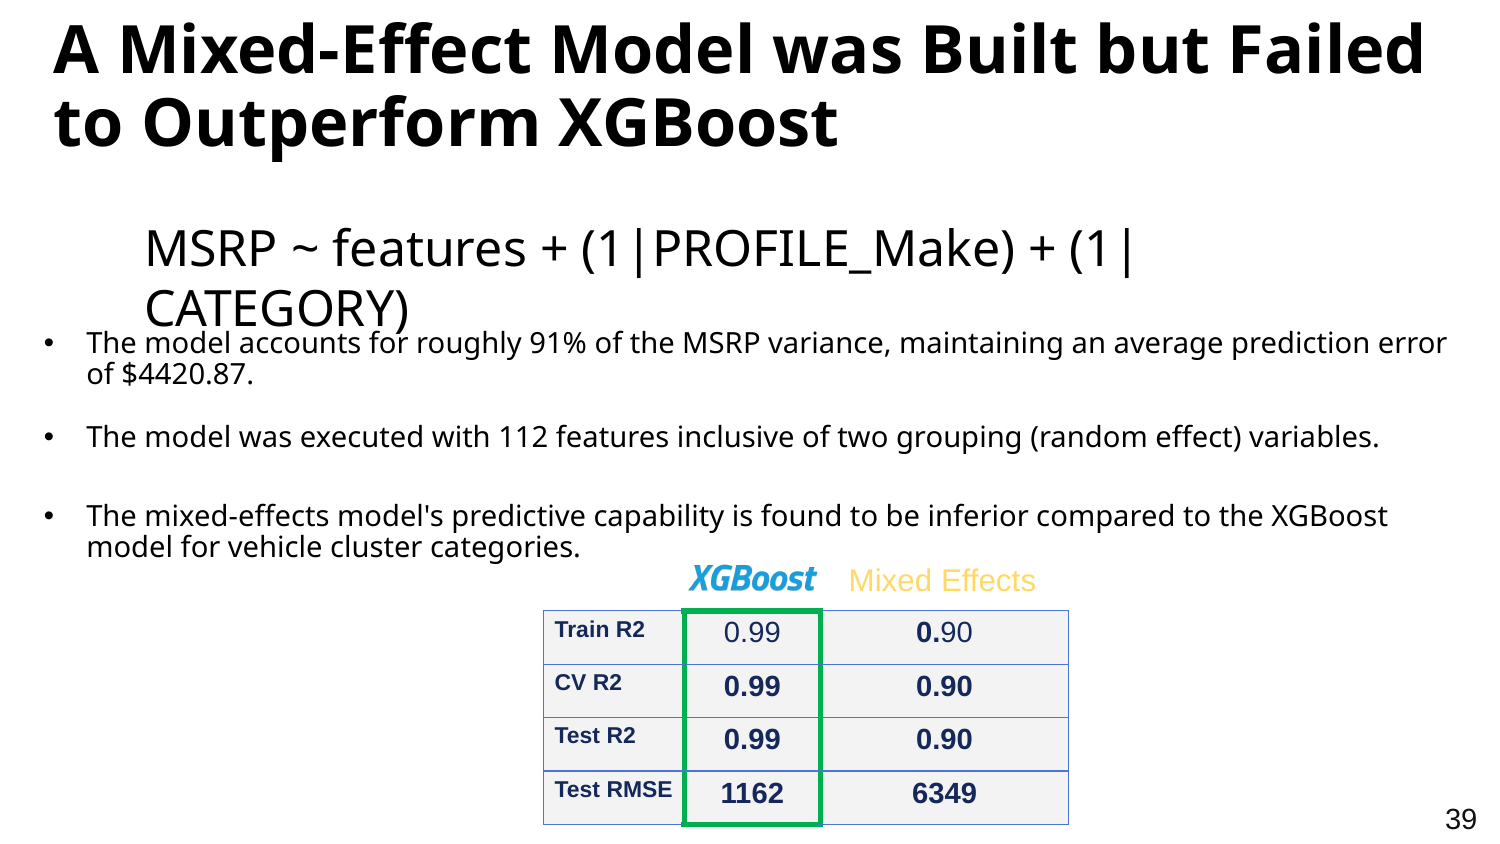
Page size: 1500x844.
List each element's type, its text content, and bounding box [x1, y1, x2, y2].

text_box MSRP ~ features + (1|PROFILE_Make) + (1|CATEGORY) [132, 205, 1367, 348]
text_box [543, 553, 1069, 838]
text_box The model accounts for roughly 91% of the MSRP variance, maintaining an average prediction error of $4420.87. The model was executed with 112 features inclusive of two grouping (random effect) variables. The mixed-effects model's predictive capability is found to be inferior compared to the XGBoost model for vehicle cluster categories. [32, 322, 1468, 556]
text_box A Mixed-Effect Model was Built but Failed to Outperform XGBoost [38, 1, 1499, 171]
text_box 39 [1430, 793, 1500, 843]
